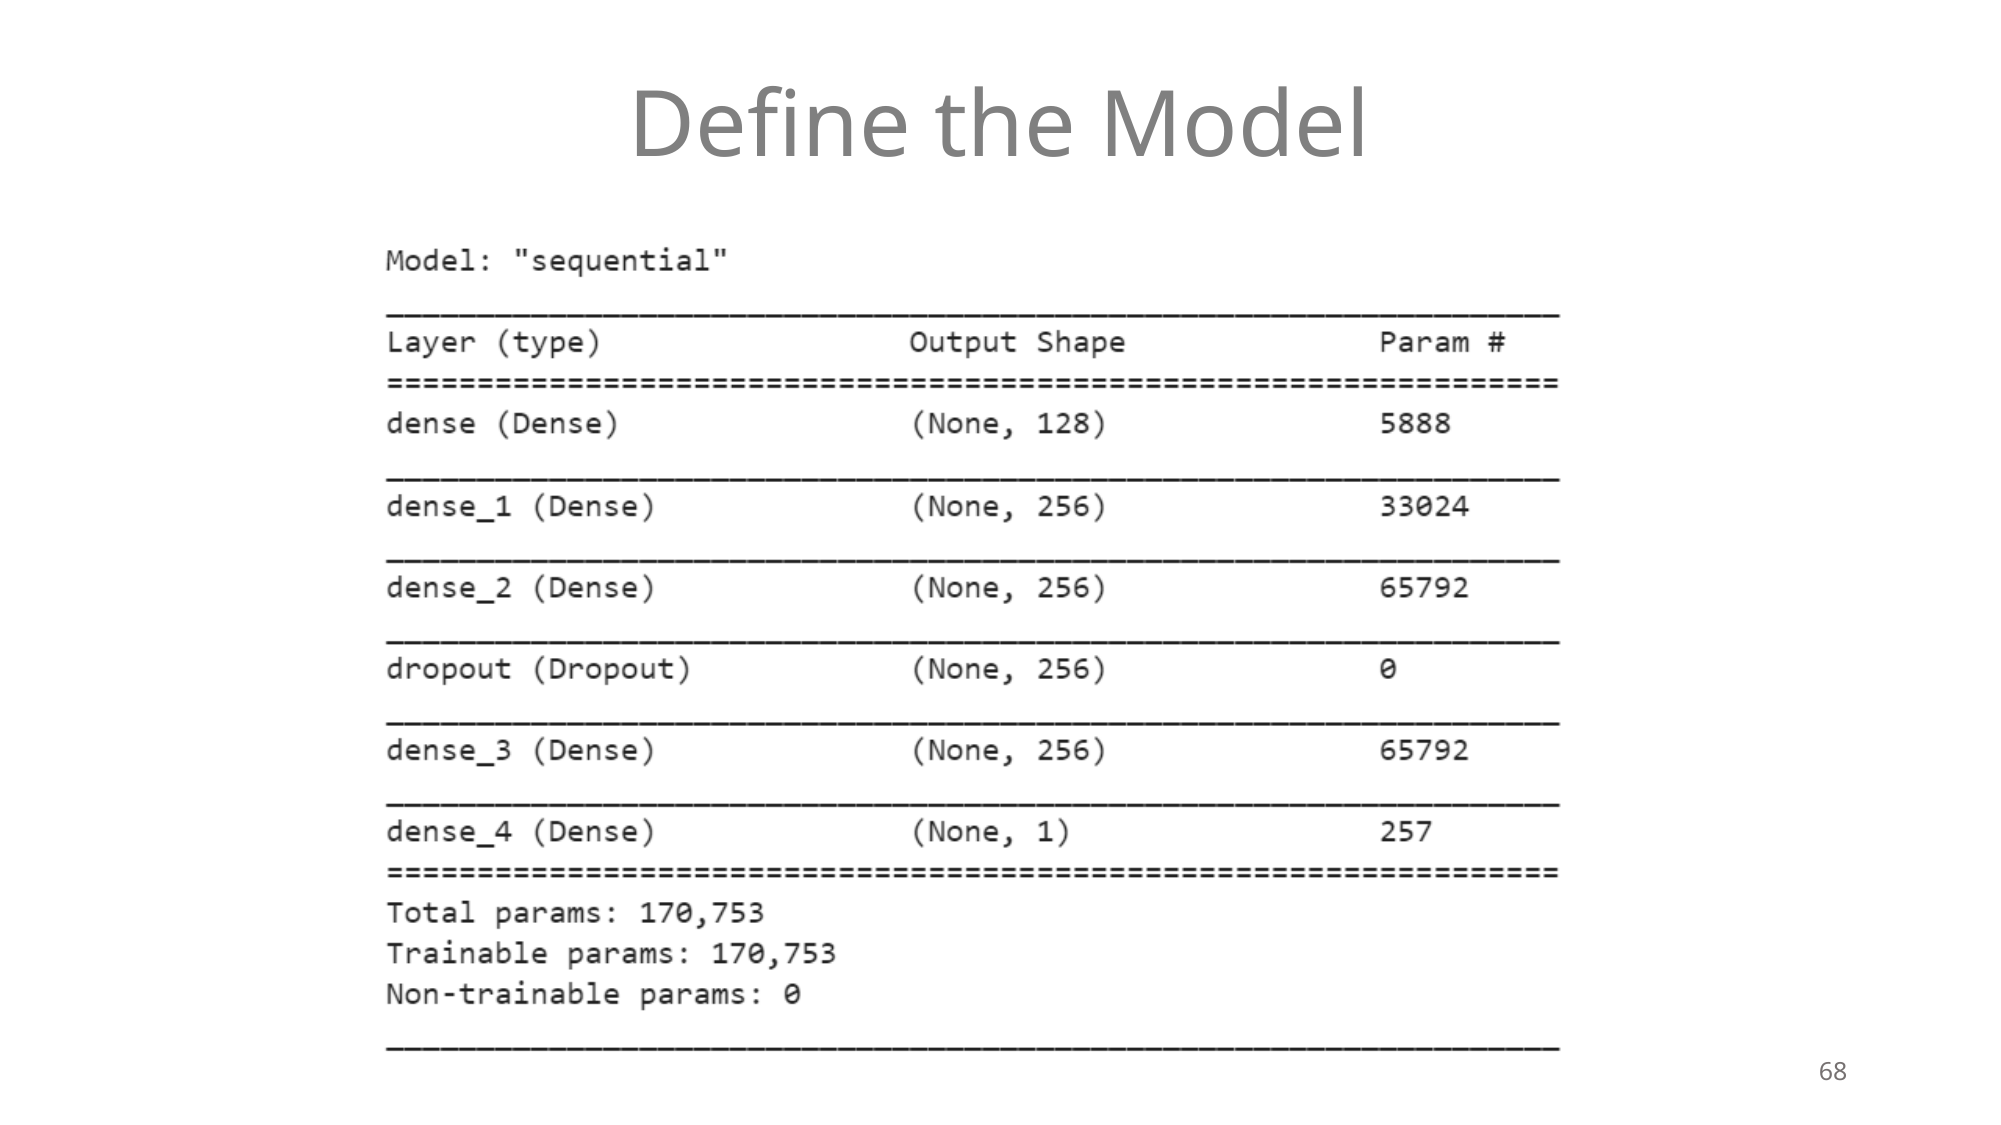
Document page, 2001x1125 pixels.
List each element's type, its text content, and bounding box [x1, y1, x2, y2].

title Define the Model [137, 59, 1863, 195]
picture [366, 224, 1614, 1073]
slide_number 68 [1412, 1042, 1863, 1103]
